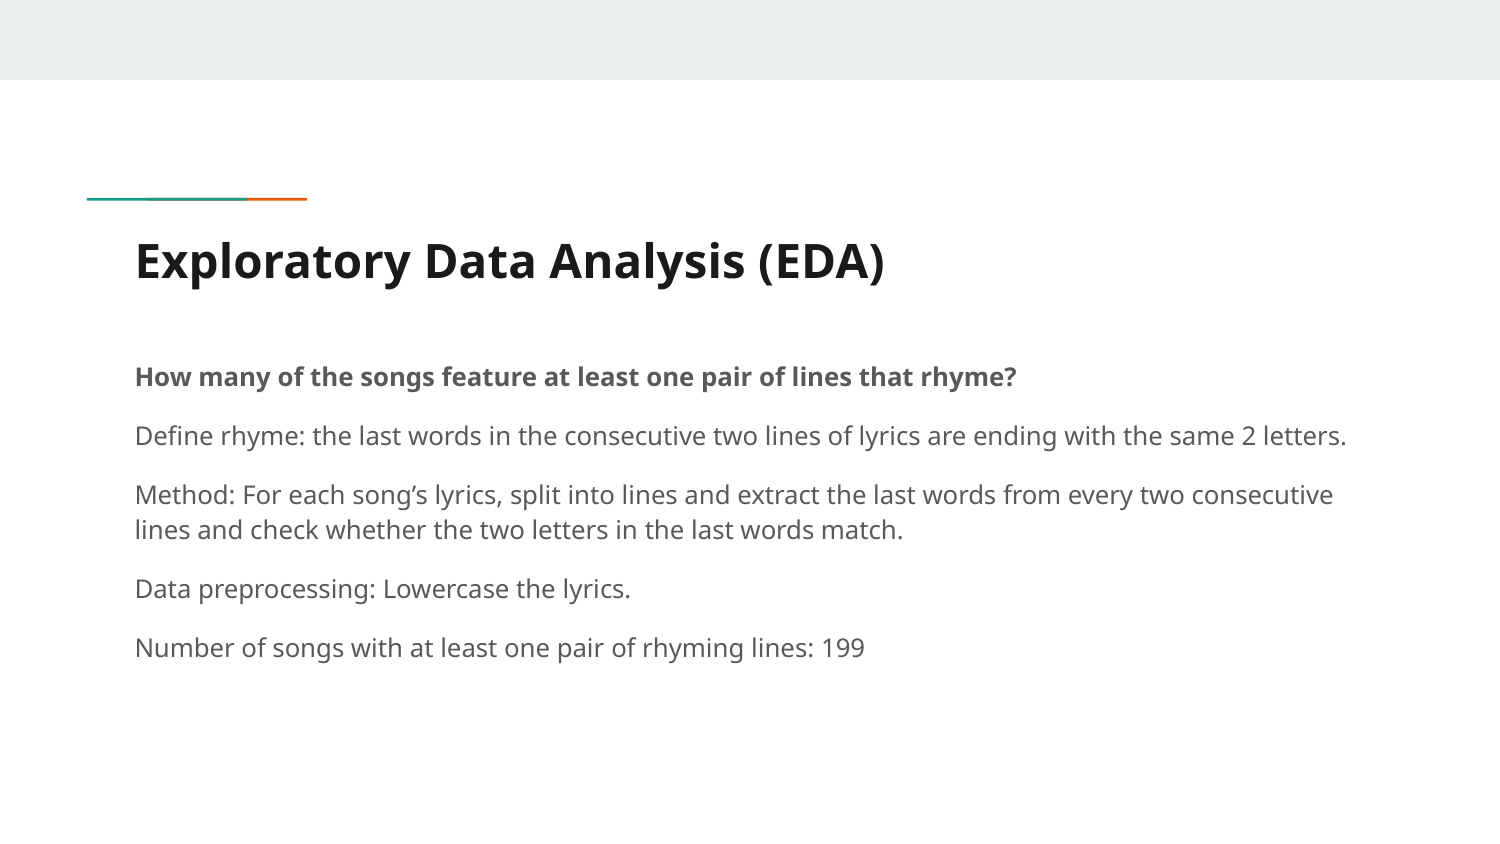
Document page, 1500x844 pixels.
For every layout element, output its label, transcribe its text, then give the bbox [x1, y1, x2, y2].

title Exploratory Data Analysis (EDA) [119, 216, 1381, 305]
list How many of the songs feature at least one pair of lines that rhyme? Define rhyme: the last words in the consecutive two lines of lyrics are ending with the same 2 letters. Method: For each song’s lyrics, split into lines and extract the last words from every two consecutive lines and check whether the two letters in the last words match. Data preprocessing: Lowercase the lyrics. Number of songs with at least one pair of rhyming lines: 199 [119, 341, 1381, 712]
